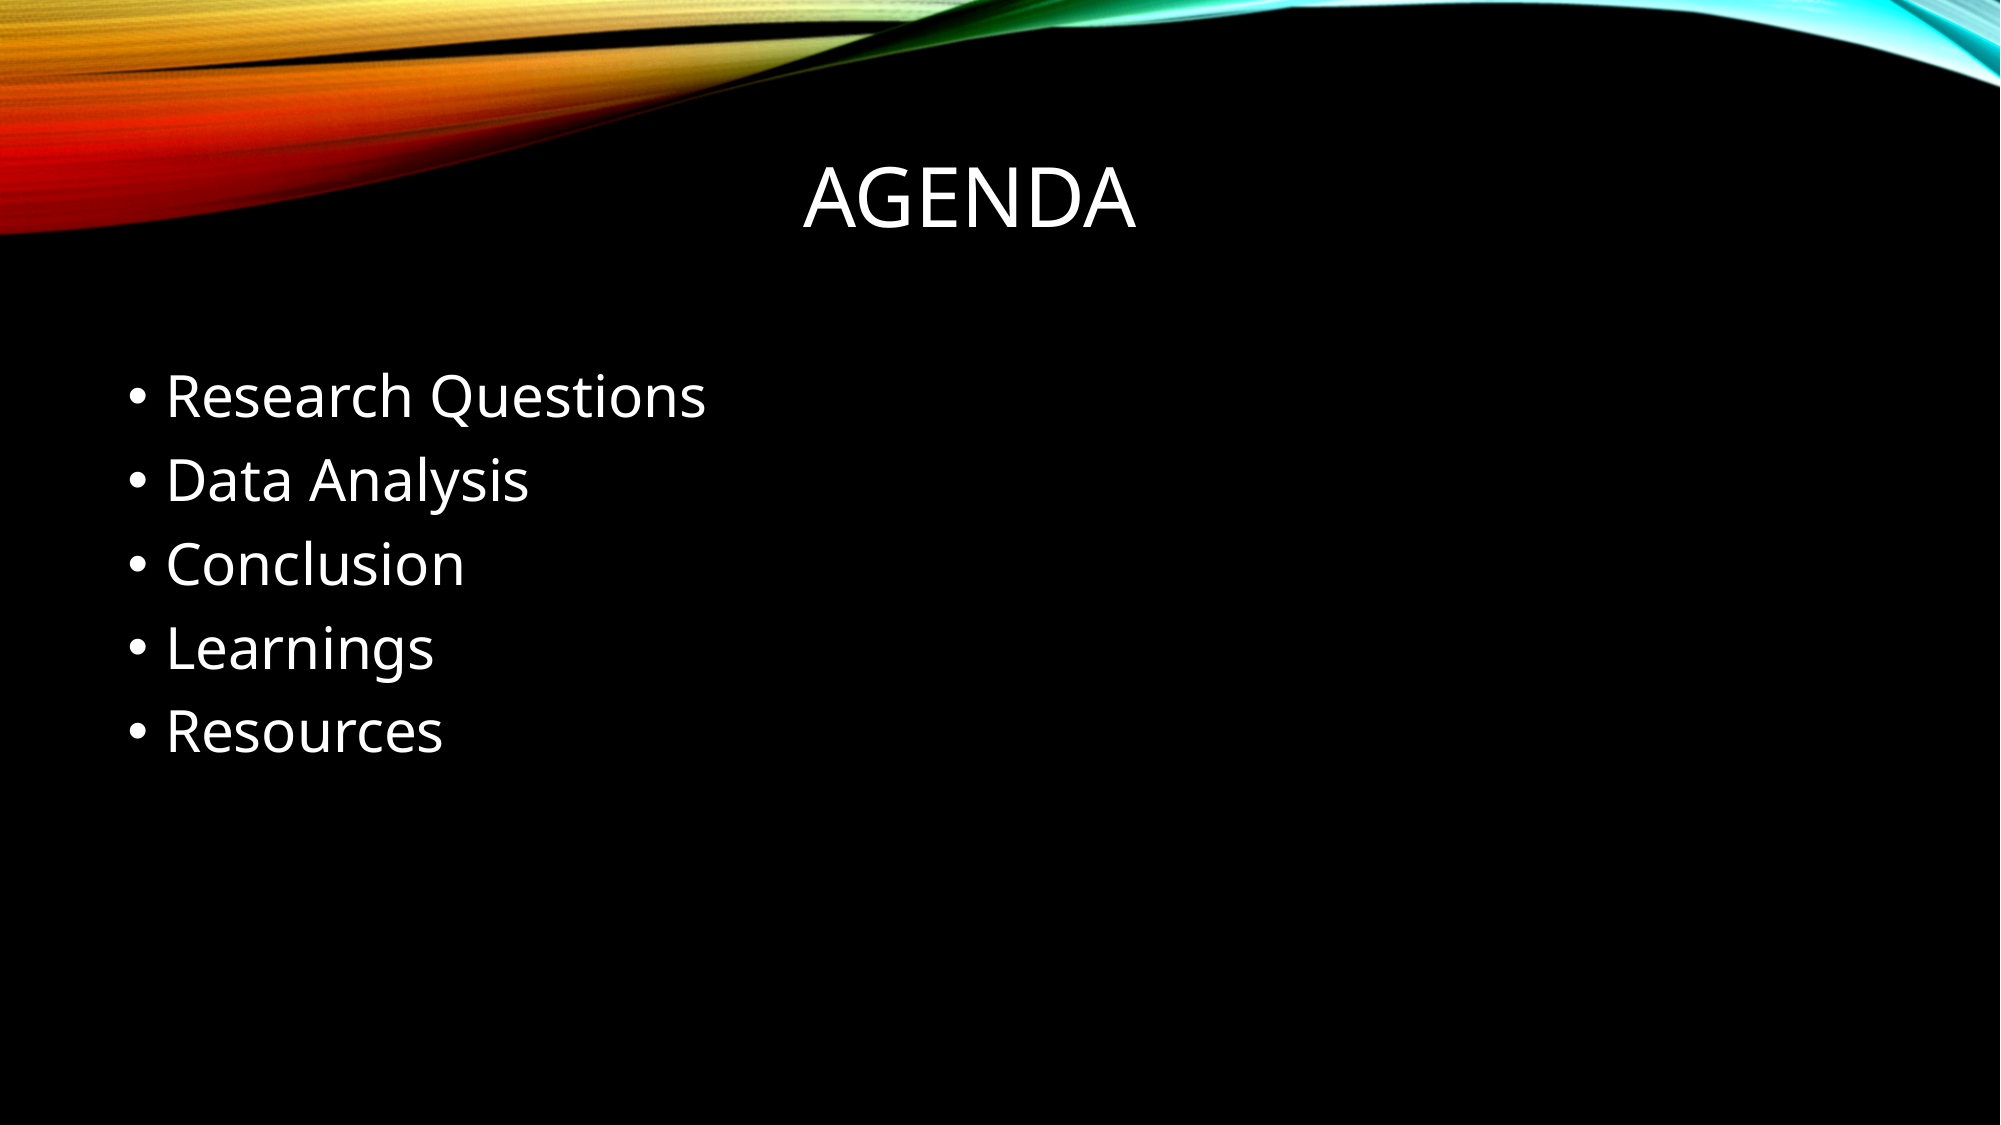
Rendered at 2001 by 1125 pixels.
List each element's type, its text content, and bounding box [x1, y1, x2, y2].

picture [0, 0, 2000, 237]
list Research Questions Data Analysis Conclusion Learnings Resources [112, 360, 1888, 1021]
title Agenda [264, 94, 1677, 307]
